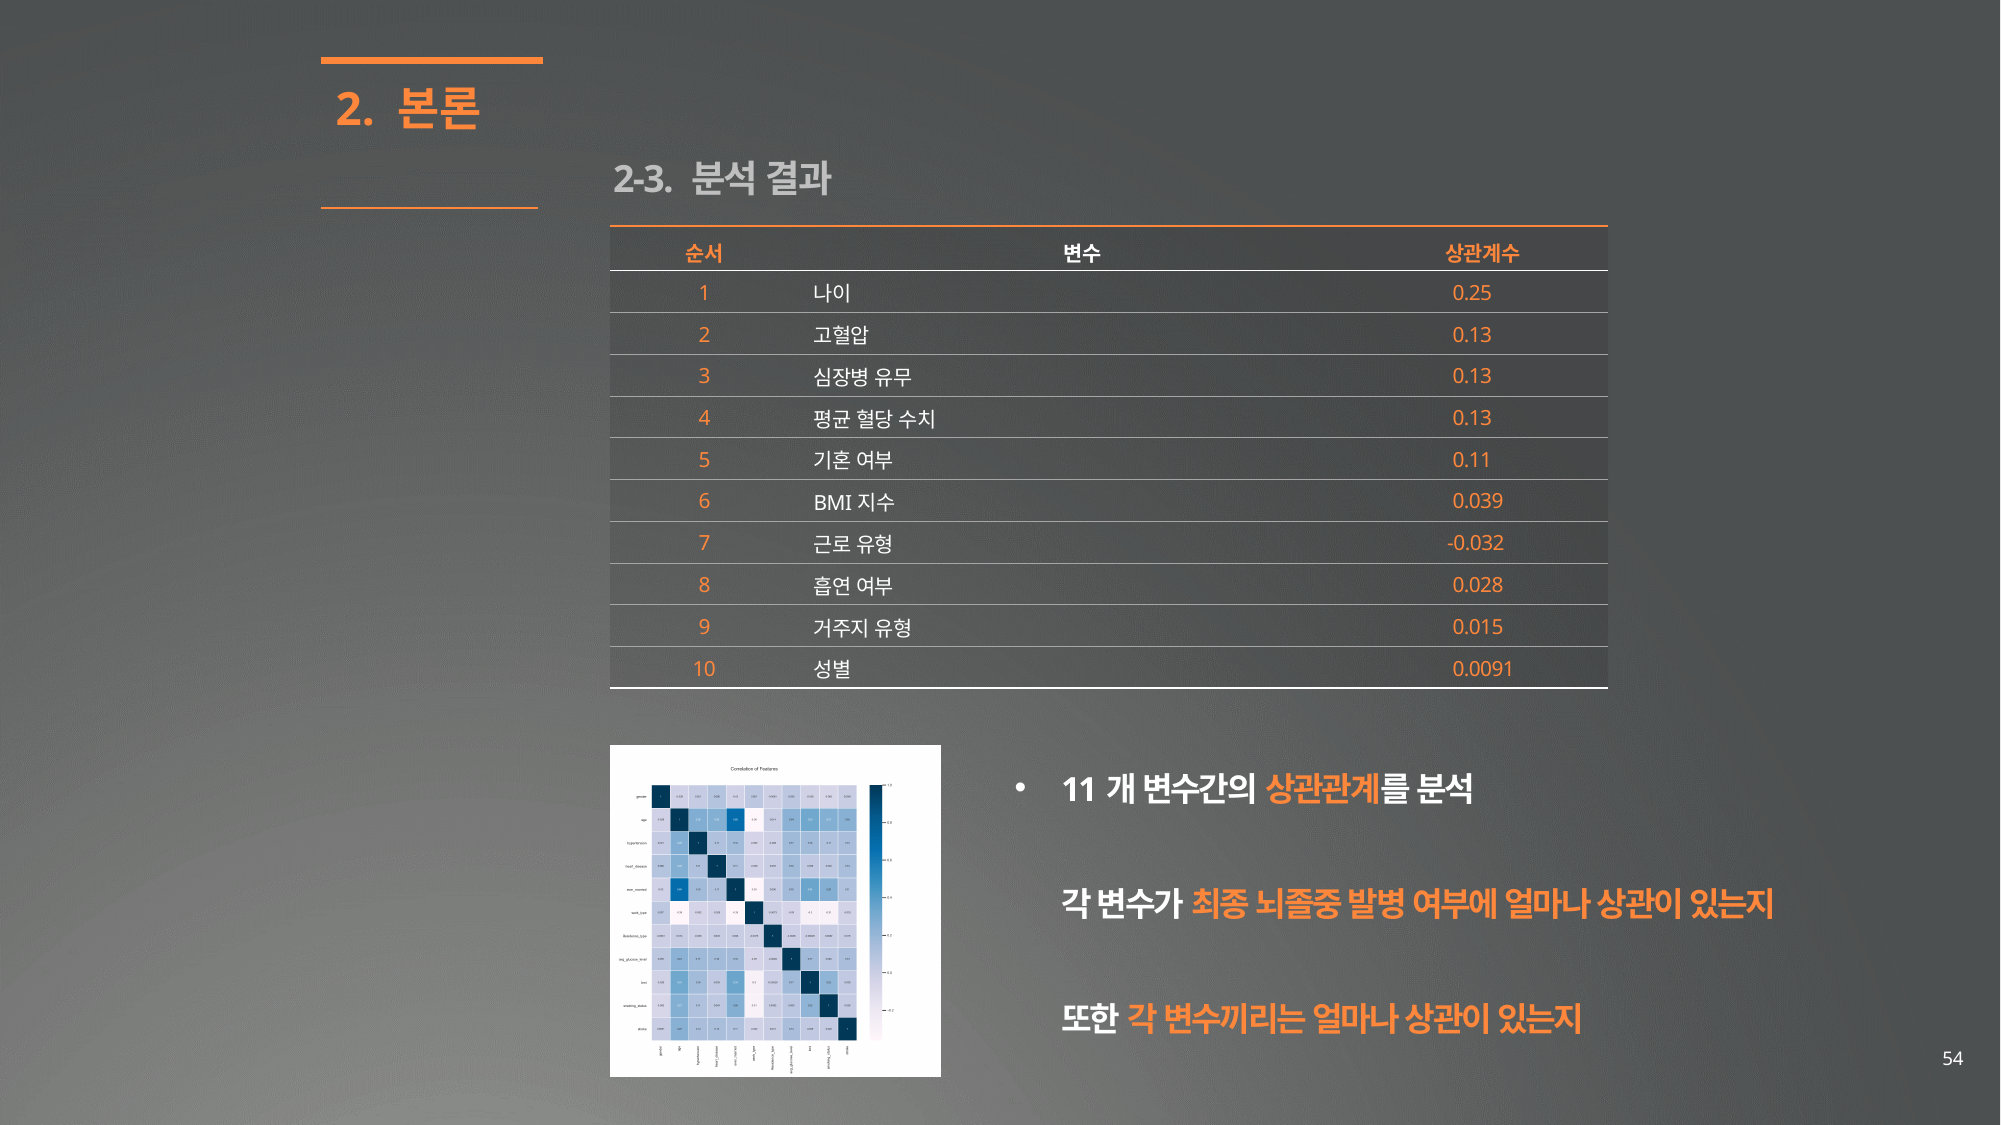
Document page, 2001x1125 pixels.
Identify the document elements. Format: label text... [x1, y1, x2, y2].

table_cell 3 [610, 355, 808, 396]
table_cell 0.015 [1366, 605, 1608, 646]
table_cell 1 [610, 271, 808, 312]
text_box 11개 변수간의 상관관계를 분석 각 변수가 최종 뇌졸중 발병 여부에 얼마나 상관이 있는지 또한 각 변수끼리는 얼마나 상관이 있는지 [999, 745, 1986, 1100]
table_cell 근로 유형 [808, 522, 1366, 563]
table_header 상관계수 [1366, 227, 1608, 270]
table_cell 0.13 [1366, 355, 1608, 396]
table_cell 2 [610, 313, 808, 354]
table_cell 거주지 유형 [808, 605, 1366, 646]
table_cell 0.13 [1366, 313, 1608, 354]
table_cell 4 [610, 397, 808, 437]
table_cell 고혈압 [808, 313, 1366, 354]
table_cell 0.028 [1366, 564, 1608, 604]
table_cell 성별 [808, 647, 1366, 687]
text_box 2. 본론 [320, 72, 611, 143]
table_cell 9 [610, 605, 808, 646]
table_cell 평균 혈당 수치 [808, 397, 1366, 437]
table_cell 5 [610, 438, 808, 479]
table_cell -0.032 [1366, 522, 1608, 563]
picture [0, 0, 2001, 1125]
table_cell 심장병 유무 [808, 355, 1366, 396]
table_header 순서 [610, 227, 808, 270]
table_cell 0.25 [1366, 271, 1608, 312]
table_cell 10 [610, 647, 808, 687]
table_cell 0.13 [1366, 397, 1608, 437]
table_cell BMI지수 [808, 480, 1366, 521]
table_cell 0.0091 [1366, 647, 1608, 687]
table_cell 8 [610, 564, 808, 604]
table_cell 기혼 여부 [808, 438, 1366, 479]
table_cell 7 [610, 522, 808, 563]
table_cell 6 [610, 480, 808, 521]
table_cell 나이 [808, 271, 1366, 312]
text_box 2-3. 분석 결과 [598, 147, 1249, 208]
table_cell 0.039 [1366, 480, 1608, 521]
table_cell 흡연 여부 [808, 564, 1366, 604]
table_cell 0.11 [1366, 438, 1608, 479]
table_header 변수 [808, 227, 1366, 270]
